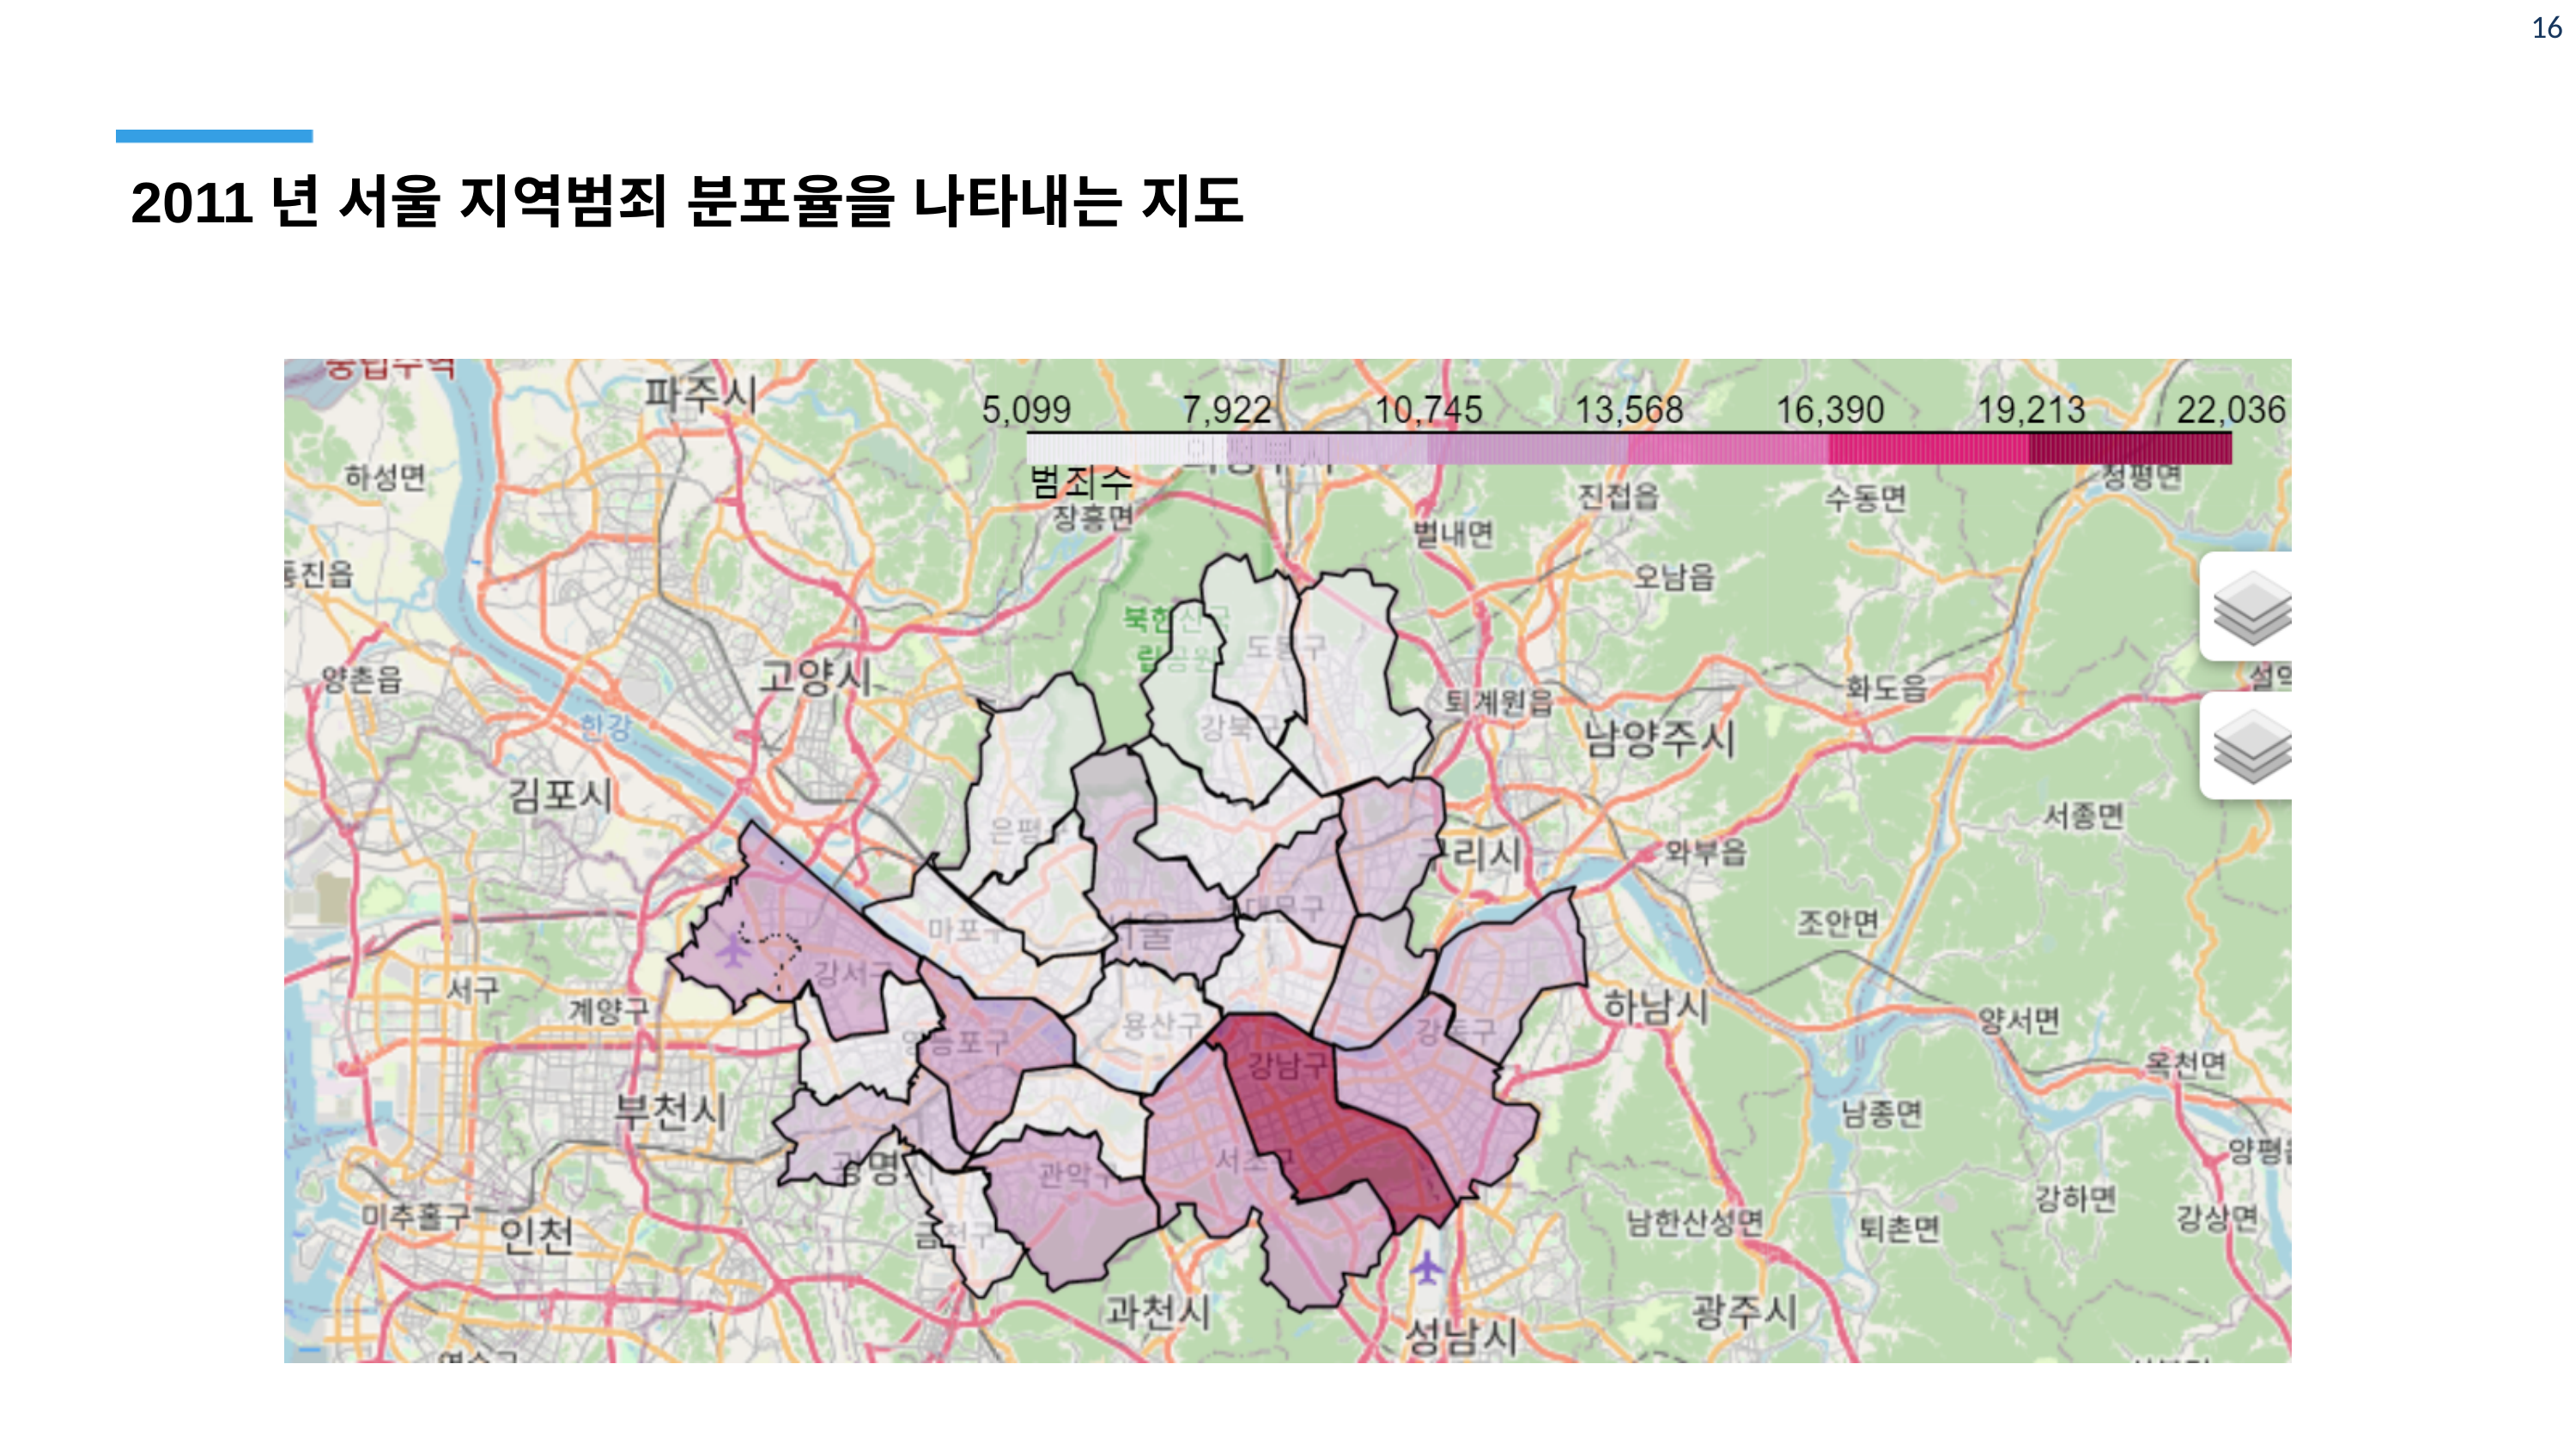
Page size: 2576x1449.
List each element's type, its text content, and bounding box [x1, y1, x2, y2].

picture [283, 359, 2292, 1363]
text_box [116, 130, 313, 144]
text_box 2011년 서울 지역범죄 분포율을 나타내는 지도 [118, 159, 1417, 240]
